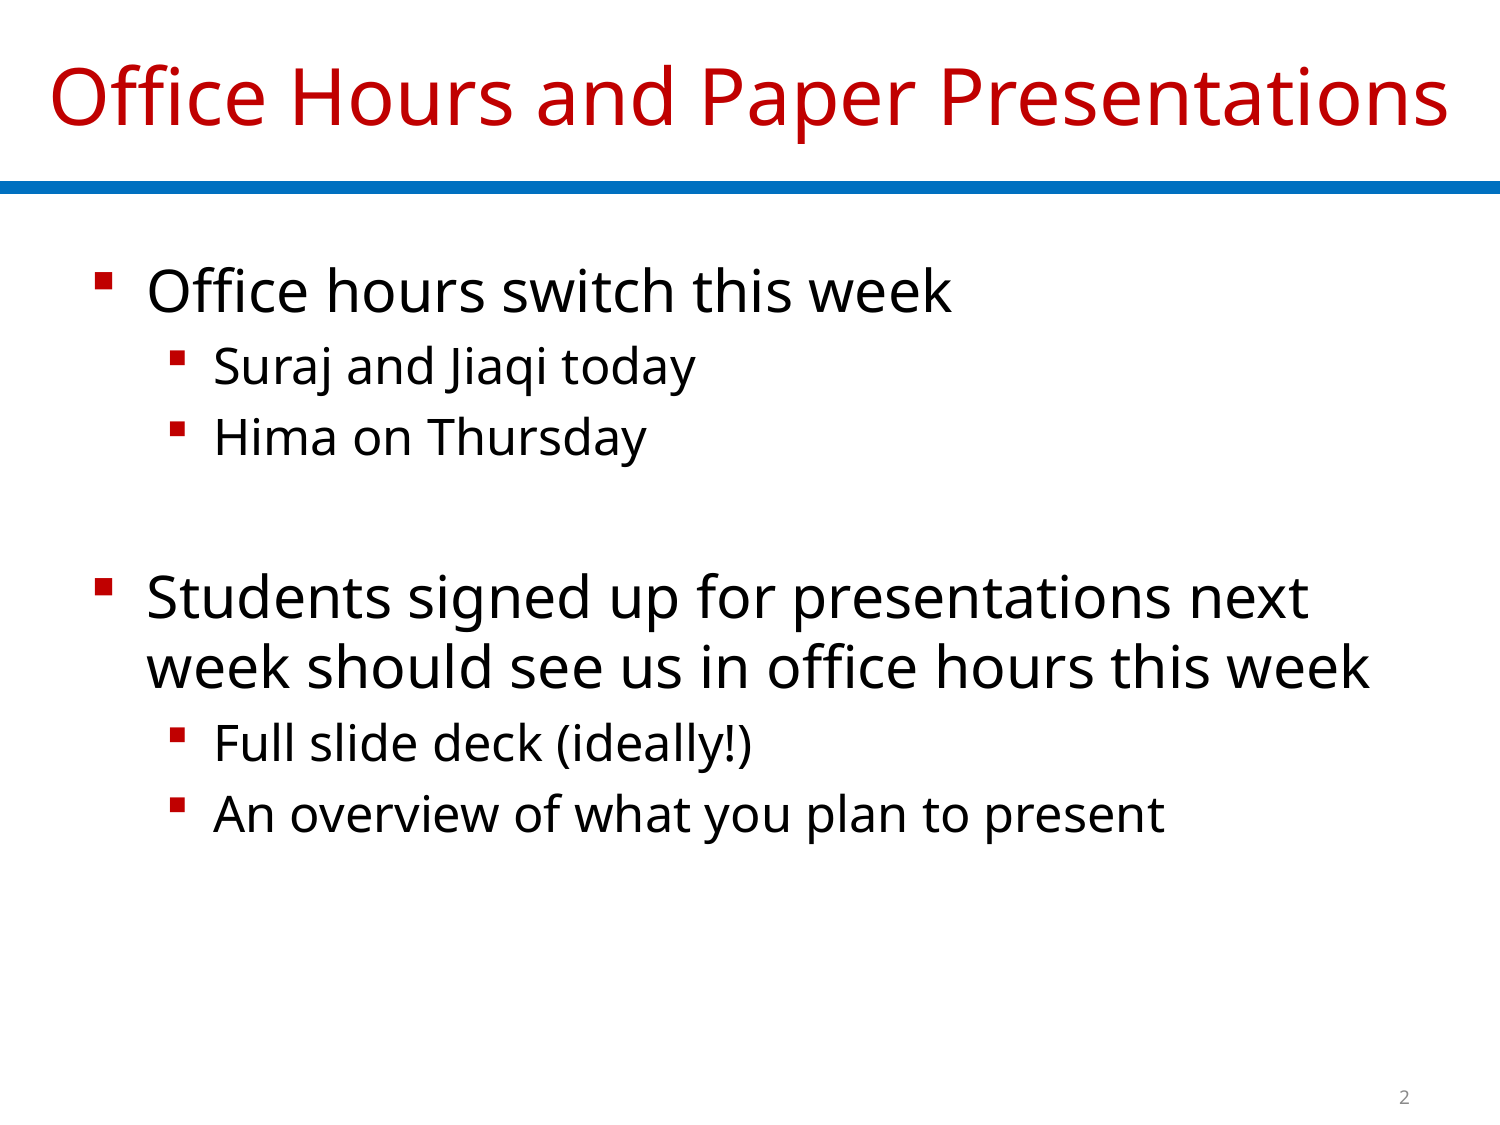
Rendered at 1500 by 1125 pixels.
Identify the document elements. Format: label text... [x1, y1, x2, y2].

slide_number 2 [1074, 1085, 1425, 1112]
title Office Hours and Paper Presentations [0, 0, 1500, 188]
list Office hours switch this week Suraj and Jiaqi today Hima on Thursday Students signed up for presentations next week should see us in office hours this week Full slide deck (ideally!) An overview of what you plan to present [75, 245, 1425, 1096]
